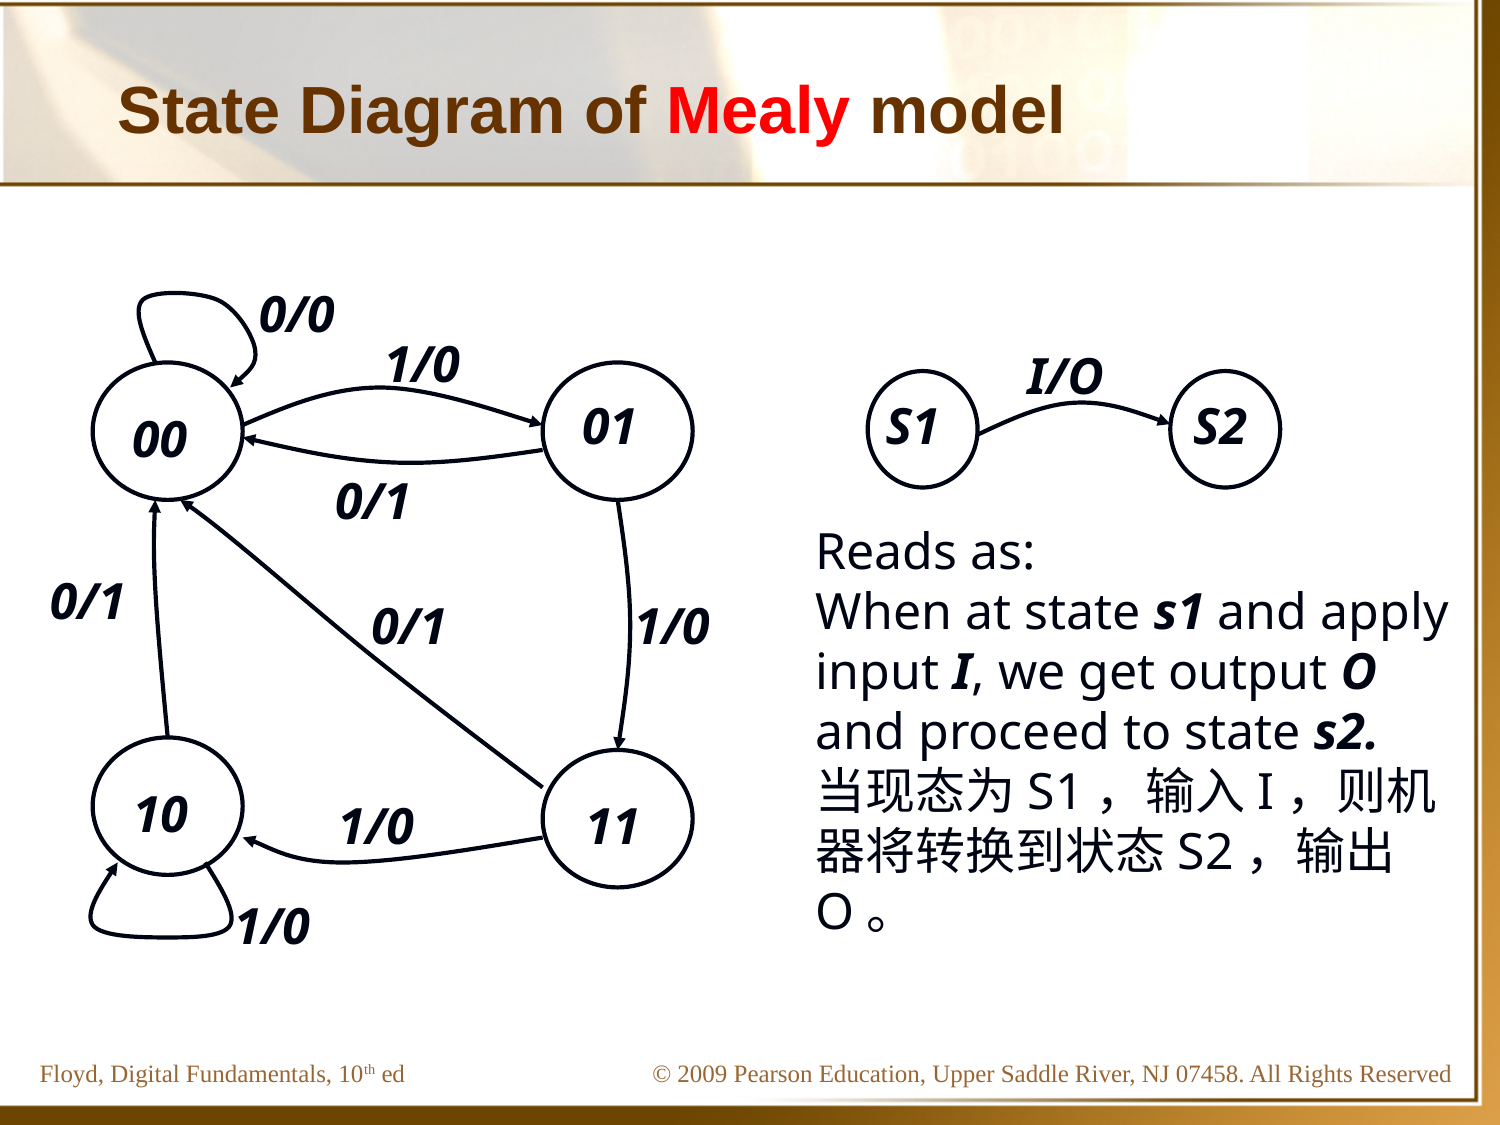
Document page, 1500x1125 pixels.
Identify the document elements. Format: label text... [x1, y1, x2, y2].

text_box Reads as: When at state s1 and apply input I, we get output O and proceed to state s2. 当现态为S1，输入I，则机器将转换到状态S2，输出O。 [800, 511, 1475, 1007]
text_box 00 [117, 399, 202, 475]
text_box 1/0 [618, 587, 725, 663]
title State Diagram of Mealy model [103, 59, 1397, 278]
picture [0, 0, 1500, 1125]
text_box 0/1 [356, 587, 463, 663]
text_box [1180, 371, 1281, 488]
text_box I/O [1012, 337, 1119, 413]
text_box 0/0 [243, 274, 350, 350]
text_box [380, 663, 543, 788]
text_box [90, 862, 221, 938]
text_box 1/0 [368, 324, 475, 400]
text_box 10 [118, 774, 203, 850]
text_box [429, 837, 543, 856]
text_box [138, 292, 256, 388]
text_box [180, 499, 356, 644]
text_box 0/1 [34, 562, 141, 638]
text_box 11 [570, 787, 656, 863]
text_box [242, 835, 322, 862]
text_box 1/0 [218, 887, 325, 963]
text_box [242, 434, 543, 463]
text_box [542, 362, 693, 500]
text_box 01 [567, 387, 652, 463]
text_box [877, 371, 978, 488]
text_box S1 [870, 387, 955, 463]
text_box 0/1 [320, 462, 426, 538]
text_box [148, 499, 168, 738]
text_box [1170, 399, 1178, 459]
text_box [242, 387, 542, 428]
text_box [542, 749, 693, 888]
text_box 1/0 [322, 787, 429, 863]
text_box [92, 737, 243, 865]
text_box [613, 500, 629, 749]
text_box [977, 407, 1171, 435]
text_box S2 [1178, 387, 1262, 463]
text_box [92, 363, 243, 500]
